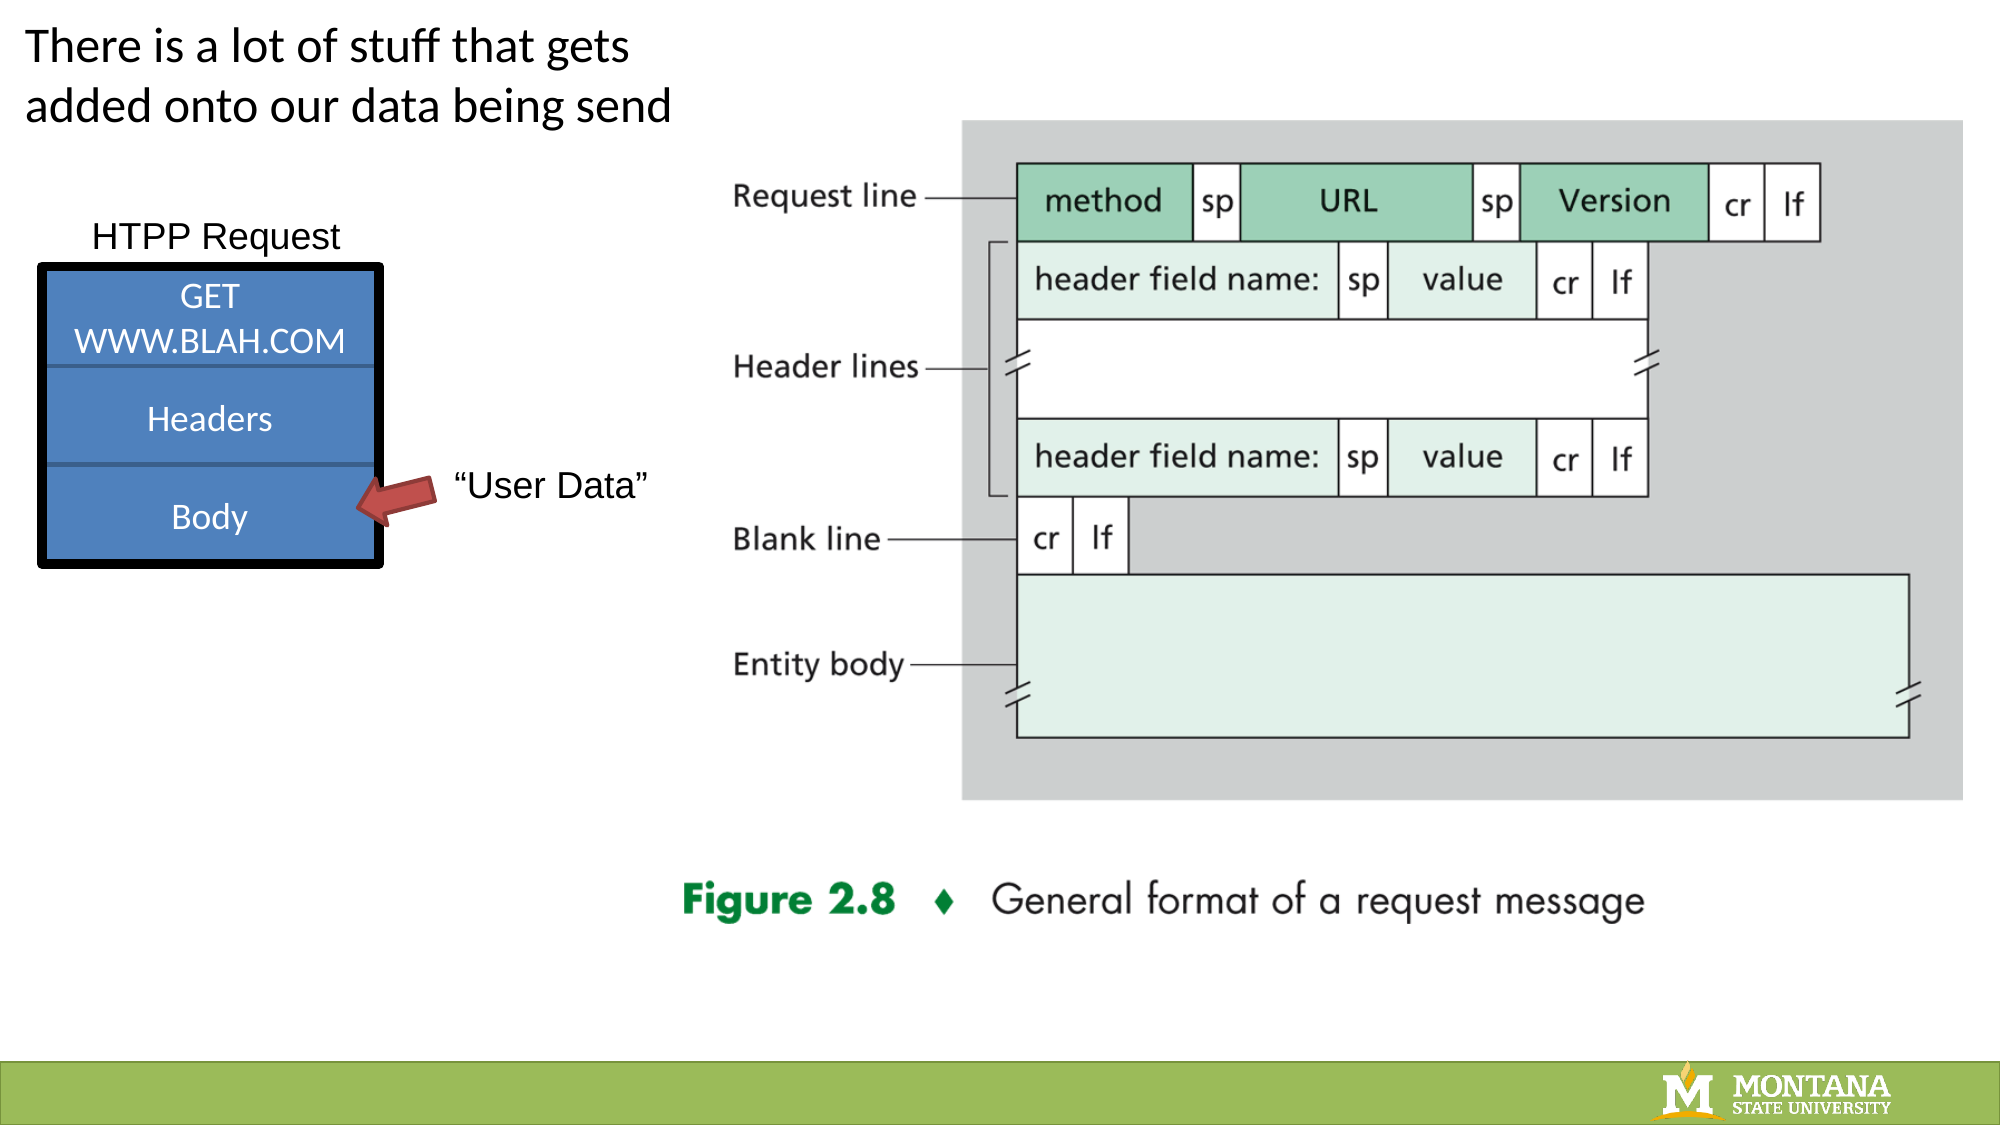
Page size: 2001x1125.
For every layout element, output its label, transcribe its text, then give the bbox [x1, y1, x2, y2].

picture [684, 120, 1963, 924]
title There is a lot of stuff that gets added onto our data being send [24, 12, 739, 134]
text_box “User Data” [439, 453, 663, 514]
picture [1649, 1060, 1892, 1122]
text_box HTPP Request [76, 204, 356, 265]
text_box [1892, 1060, 2000, 1125]
text_box [355, 475, 437, 528]
text_box [40, 264, 381, 566]
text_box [0, 1060, 1647, 1125]
